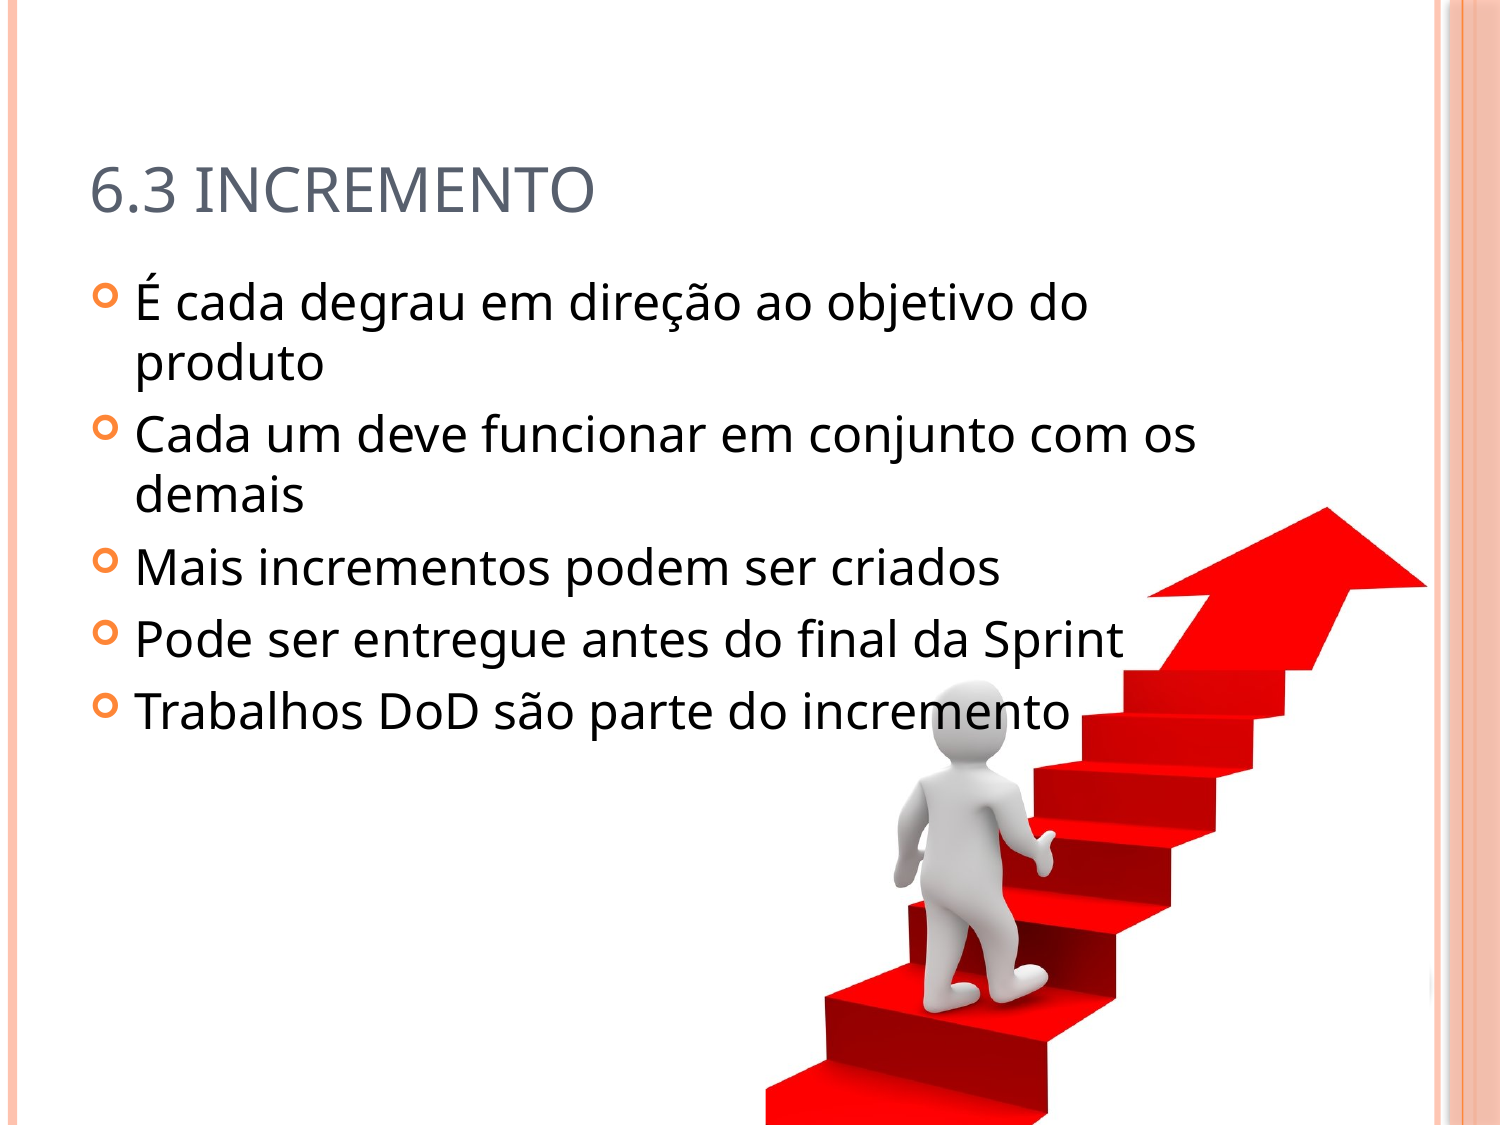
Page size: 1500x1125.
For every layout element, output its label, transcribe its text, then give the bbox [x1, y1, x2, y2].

list É cada degrau em direção ao objetivo do produto Cada um deve funcionar em conjunto com os demais Mais incrementos podem ser criados Pode ser entregue antes do final da Sprint Trabalhos DoD são parte do incremento [75, 262, 1300, 1062]
picture [765, 421, 1431, 1125]
title 6.3 incremento [75, 45, 1300, 233]
